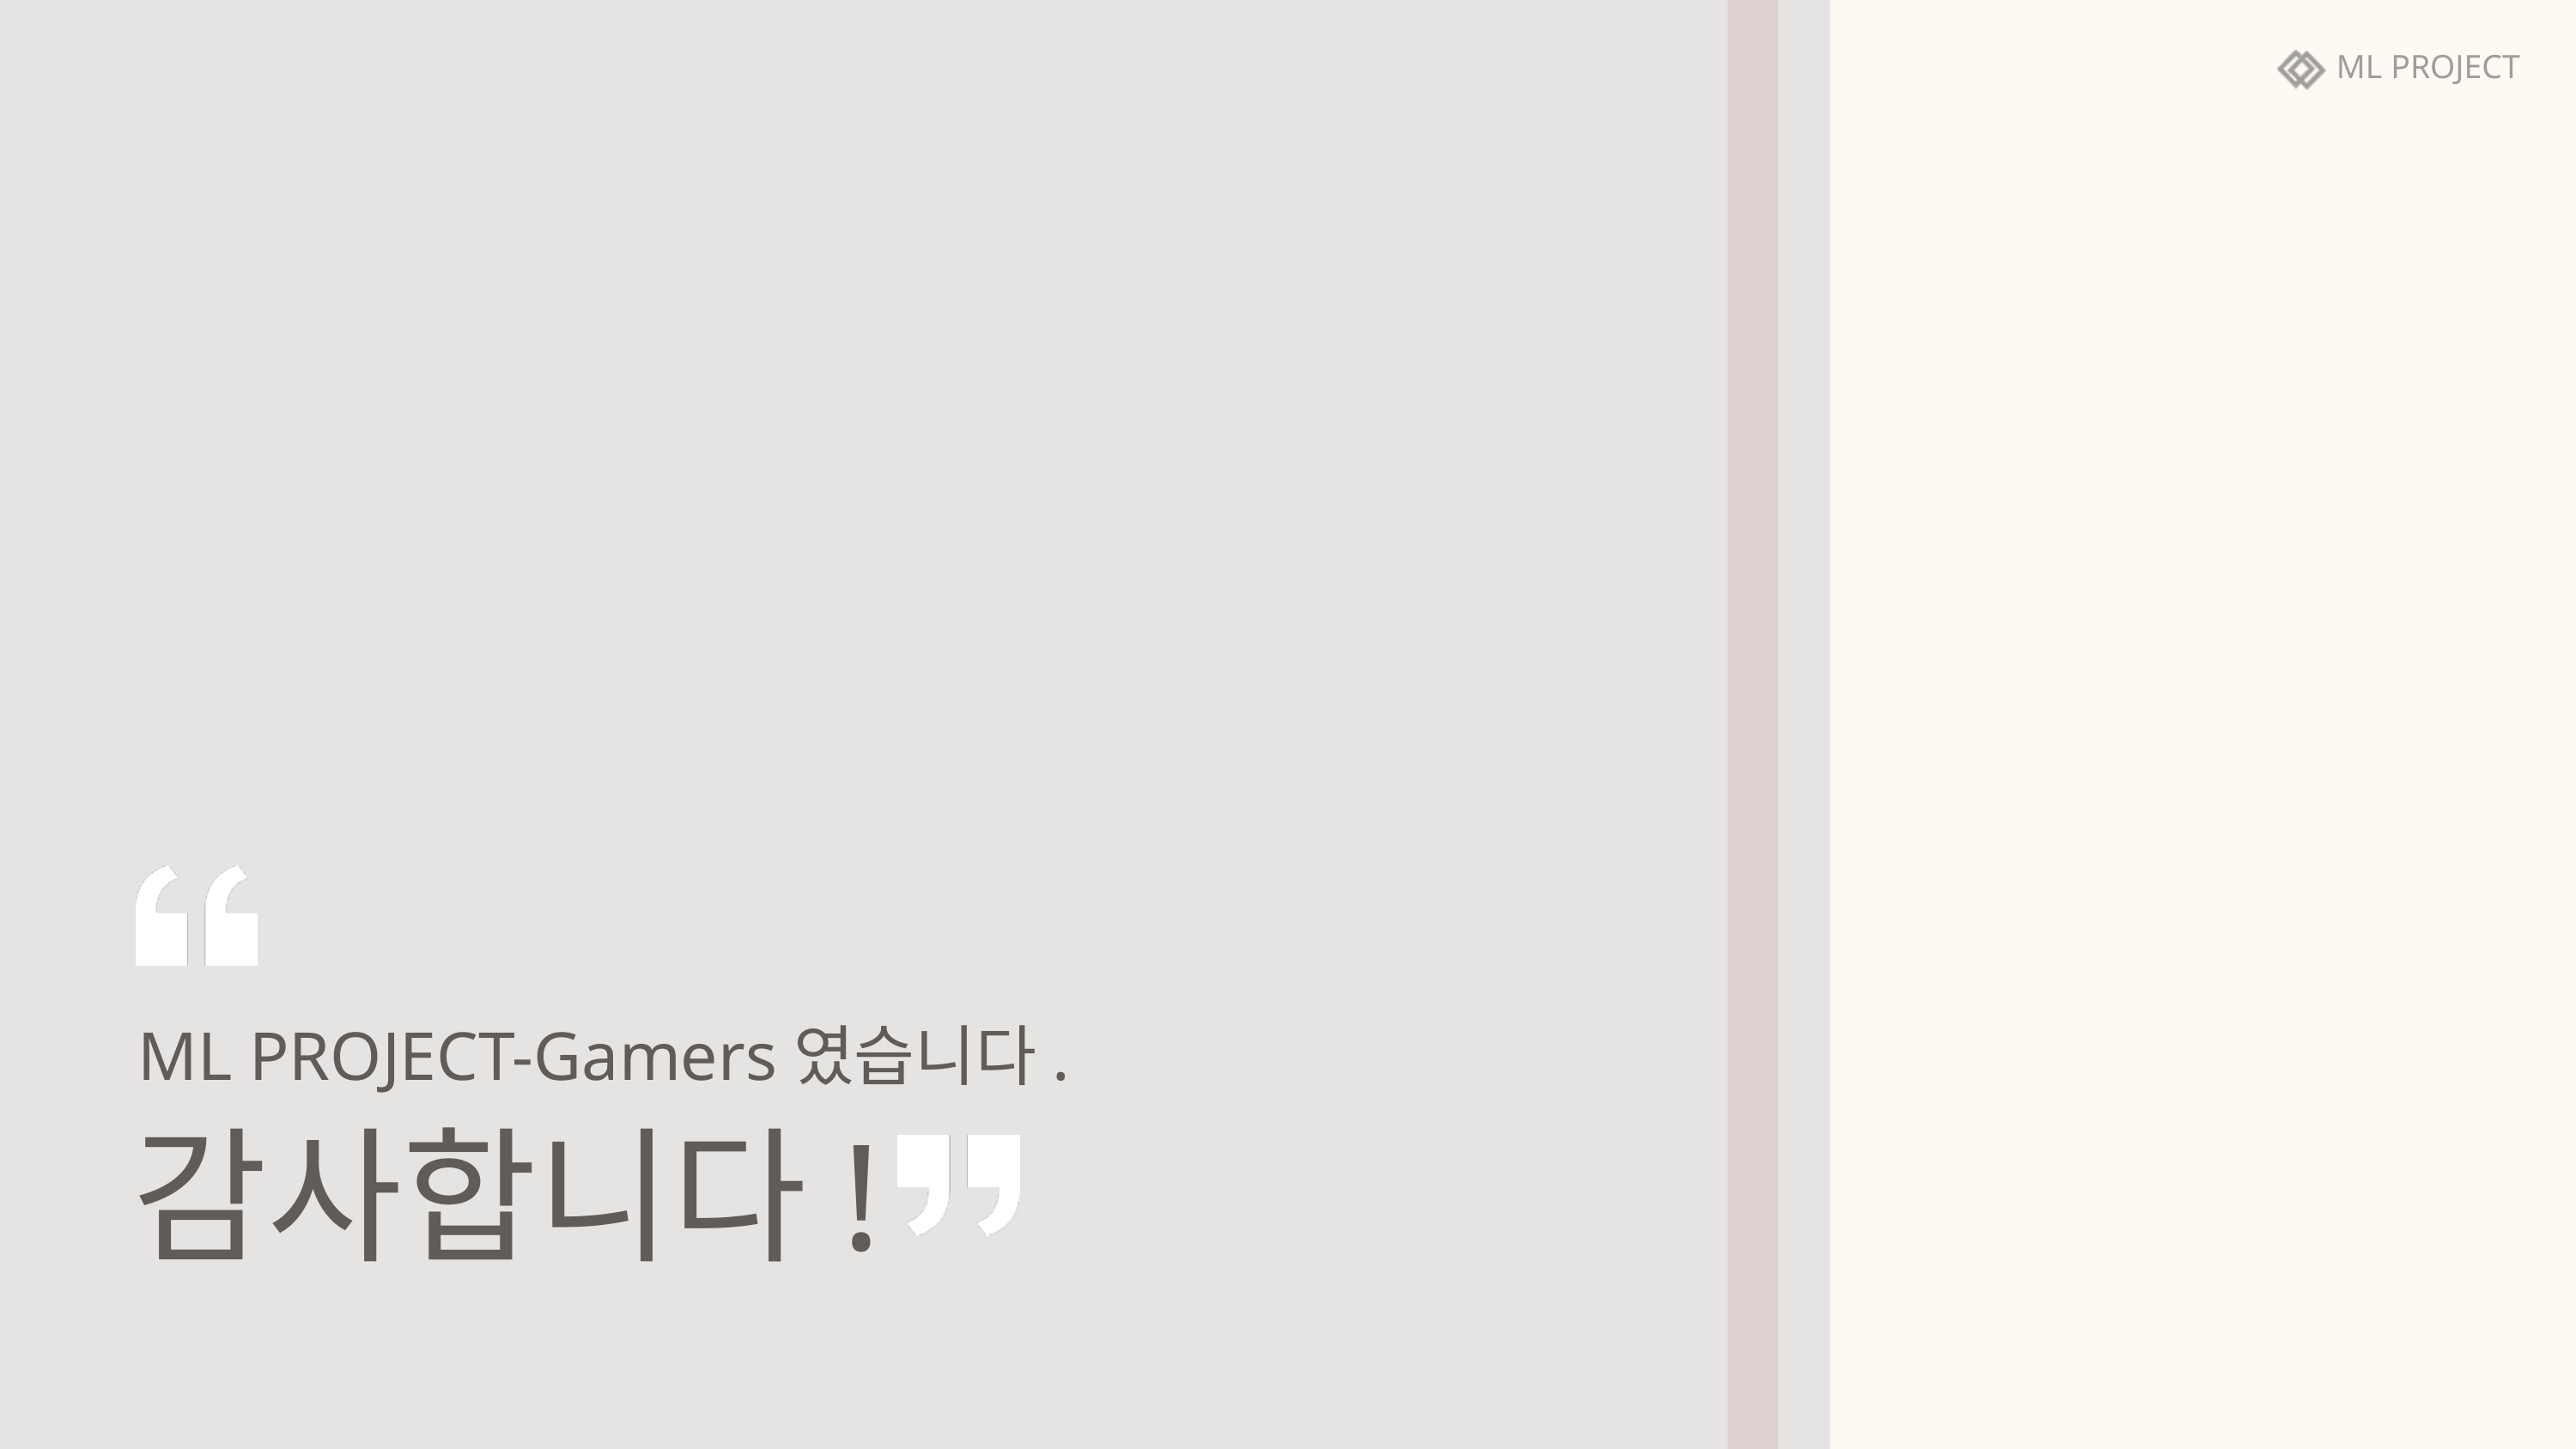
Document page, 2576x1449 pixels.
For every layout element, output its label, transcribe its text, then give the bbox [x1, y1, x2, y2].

text_box ML PROJECT [2336, 48, 2576, 94]
picture [0, 0, 1831, 1449]
picture [2276, 50, 2326, 90]
